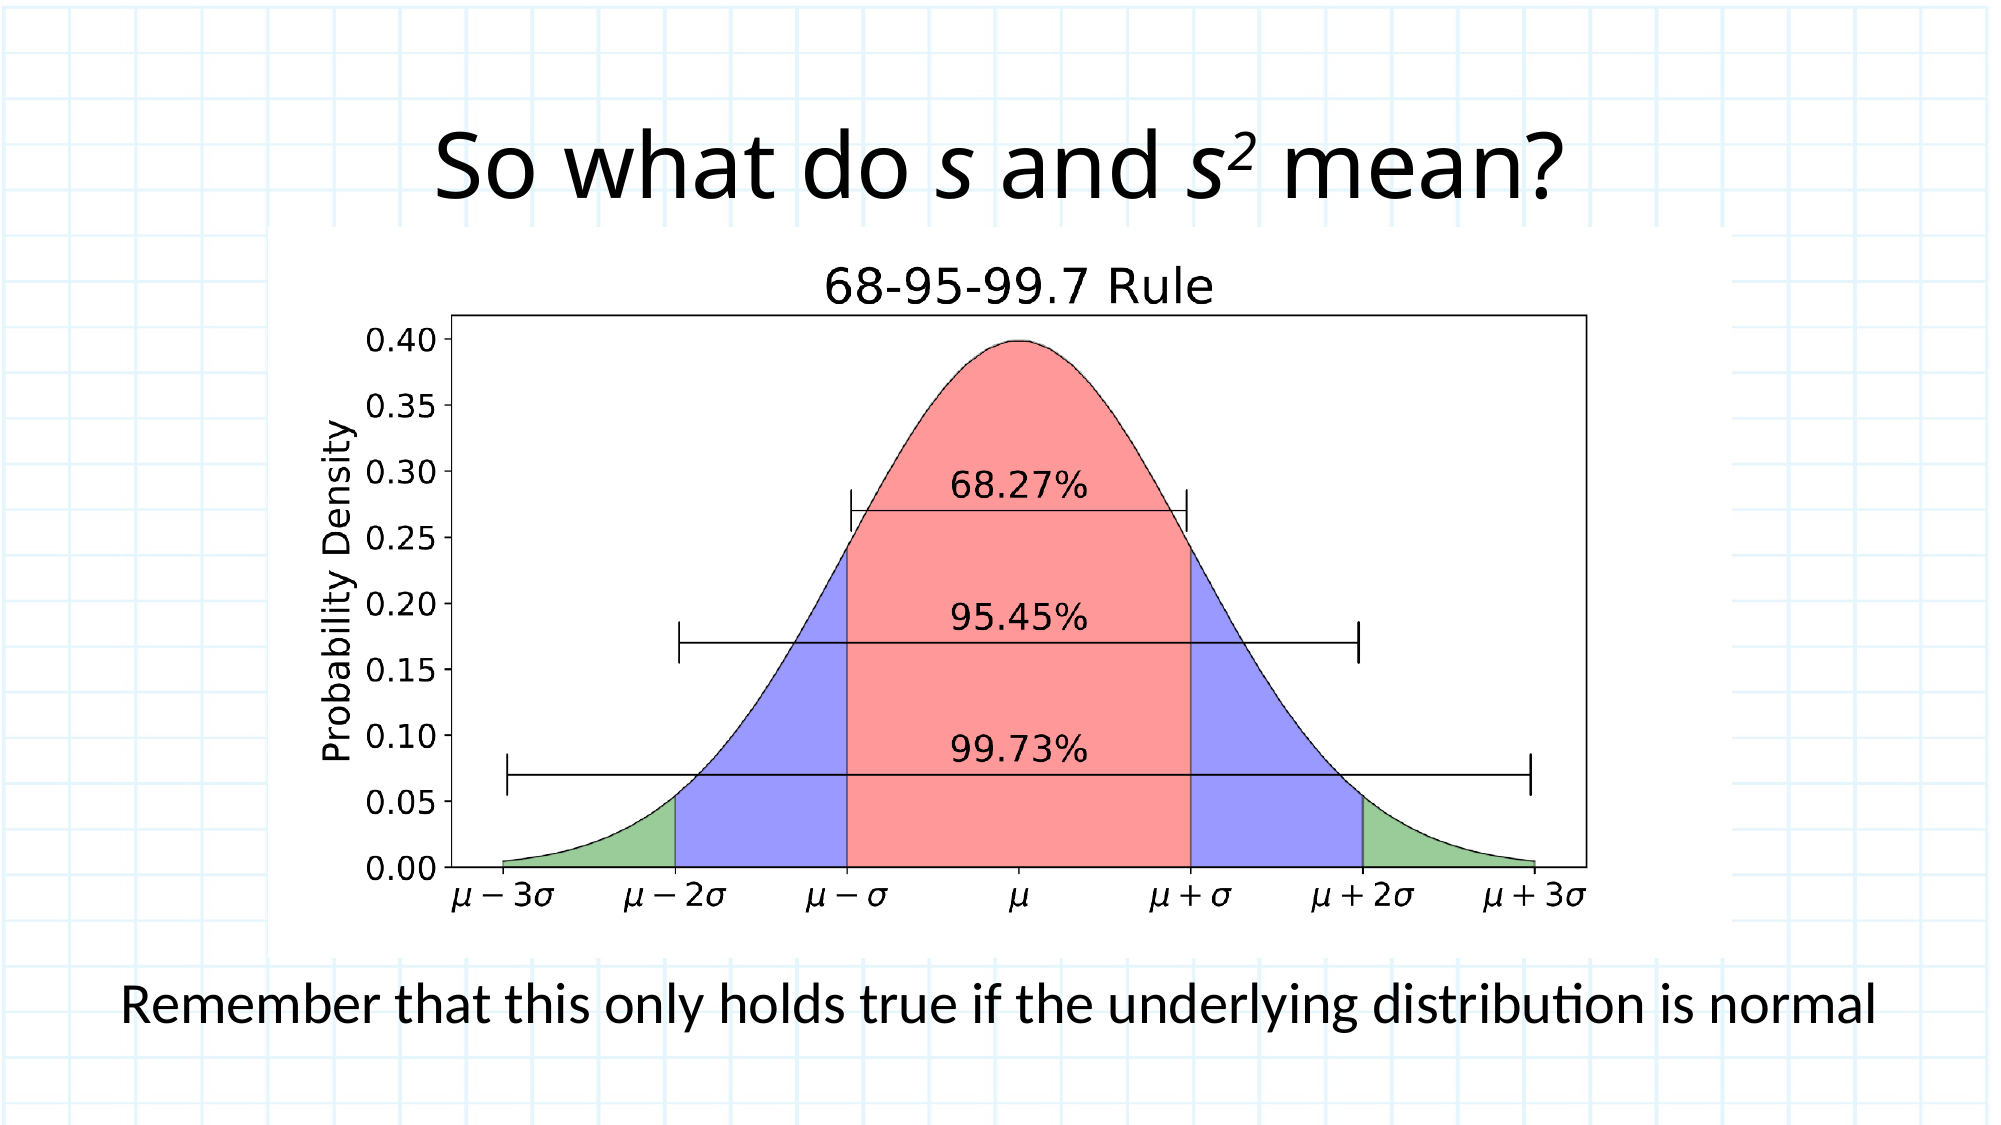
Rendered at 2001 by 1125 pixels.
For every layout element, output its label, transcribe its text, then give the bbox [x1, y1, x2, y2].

picture [268, 227, 1732, 958]
title So what do s and s2 mean? [137, 59, 1863, 278]
text_box Remember that this only holds true if the underlying distribution is normal [106, 957, 1894, 1043]
